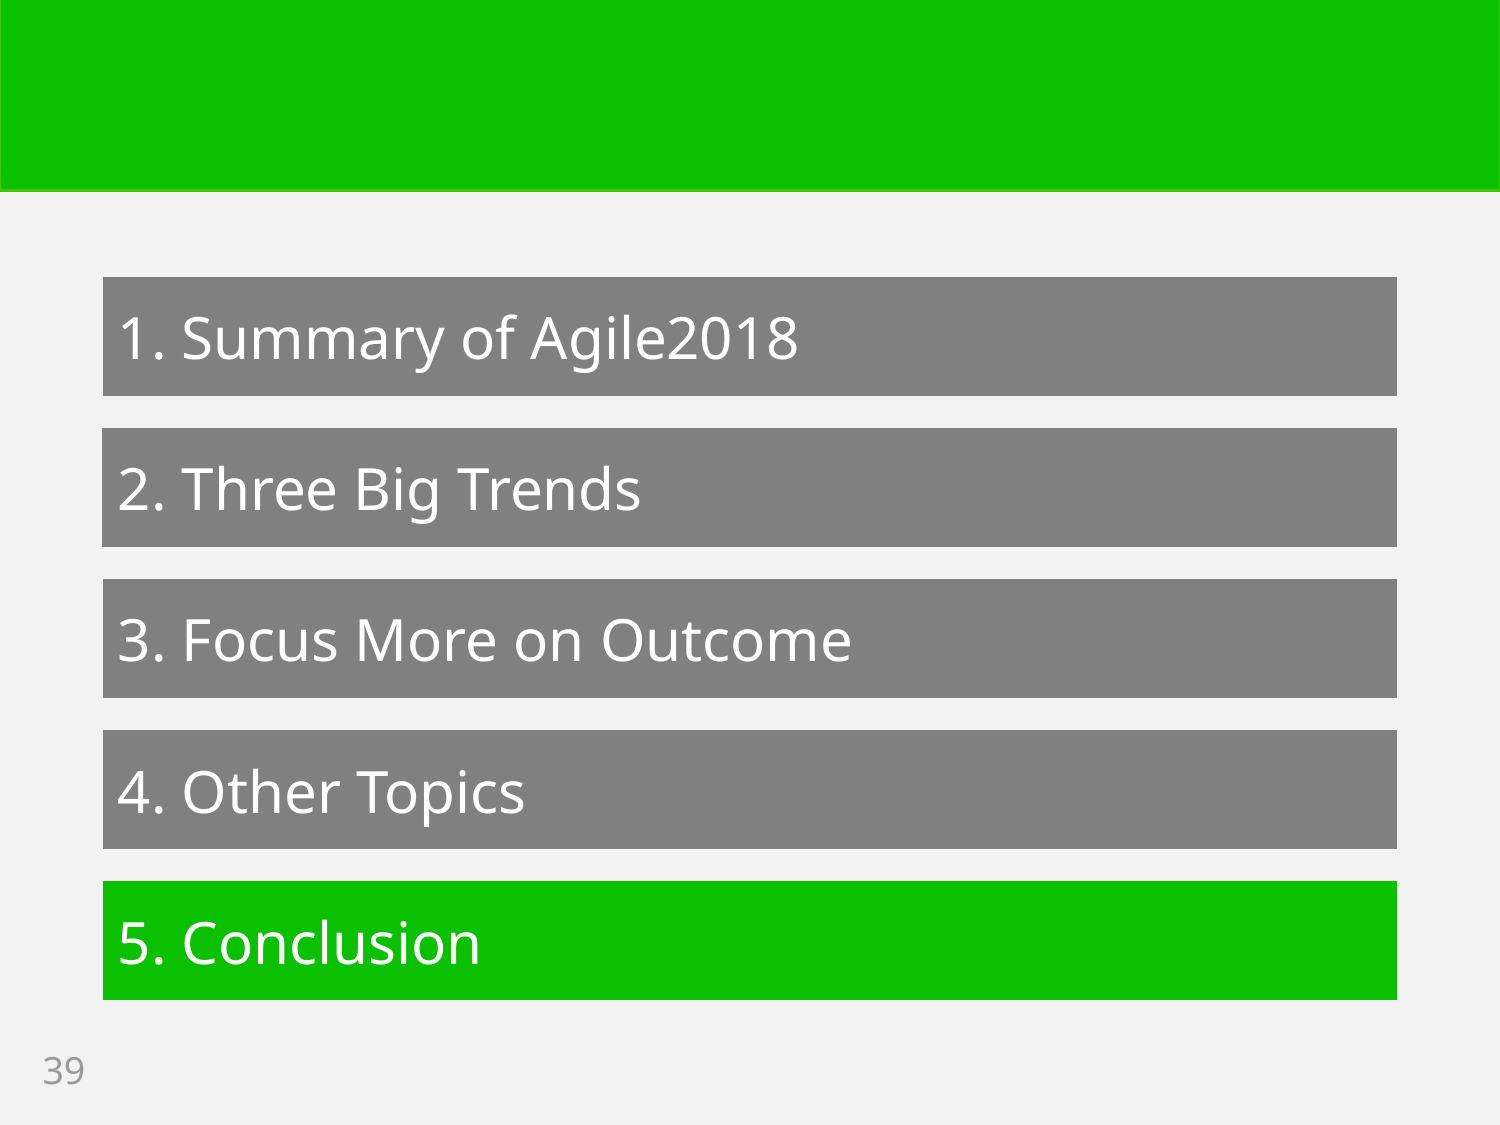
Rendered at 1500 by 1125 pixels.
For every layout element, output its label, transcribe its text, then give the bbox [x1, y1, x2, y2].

text_box 4. Other Topics [103, 730, 1397, 849]
text_box 5. Conclusion [103, 881, 1397, 1000]
text_box 3. Focus More on Outcome [103, 579, 1397, 698]
text_box 2. Three Big Trends [102, 428, 1397, 547]
slide_number 39 [27, 1042, 146, 1102]
text_box 1. Summary of Agile2018 [103, 277, 1397, 396]
